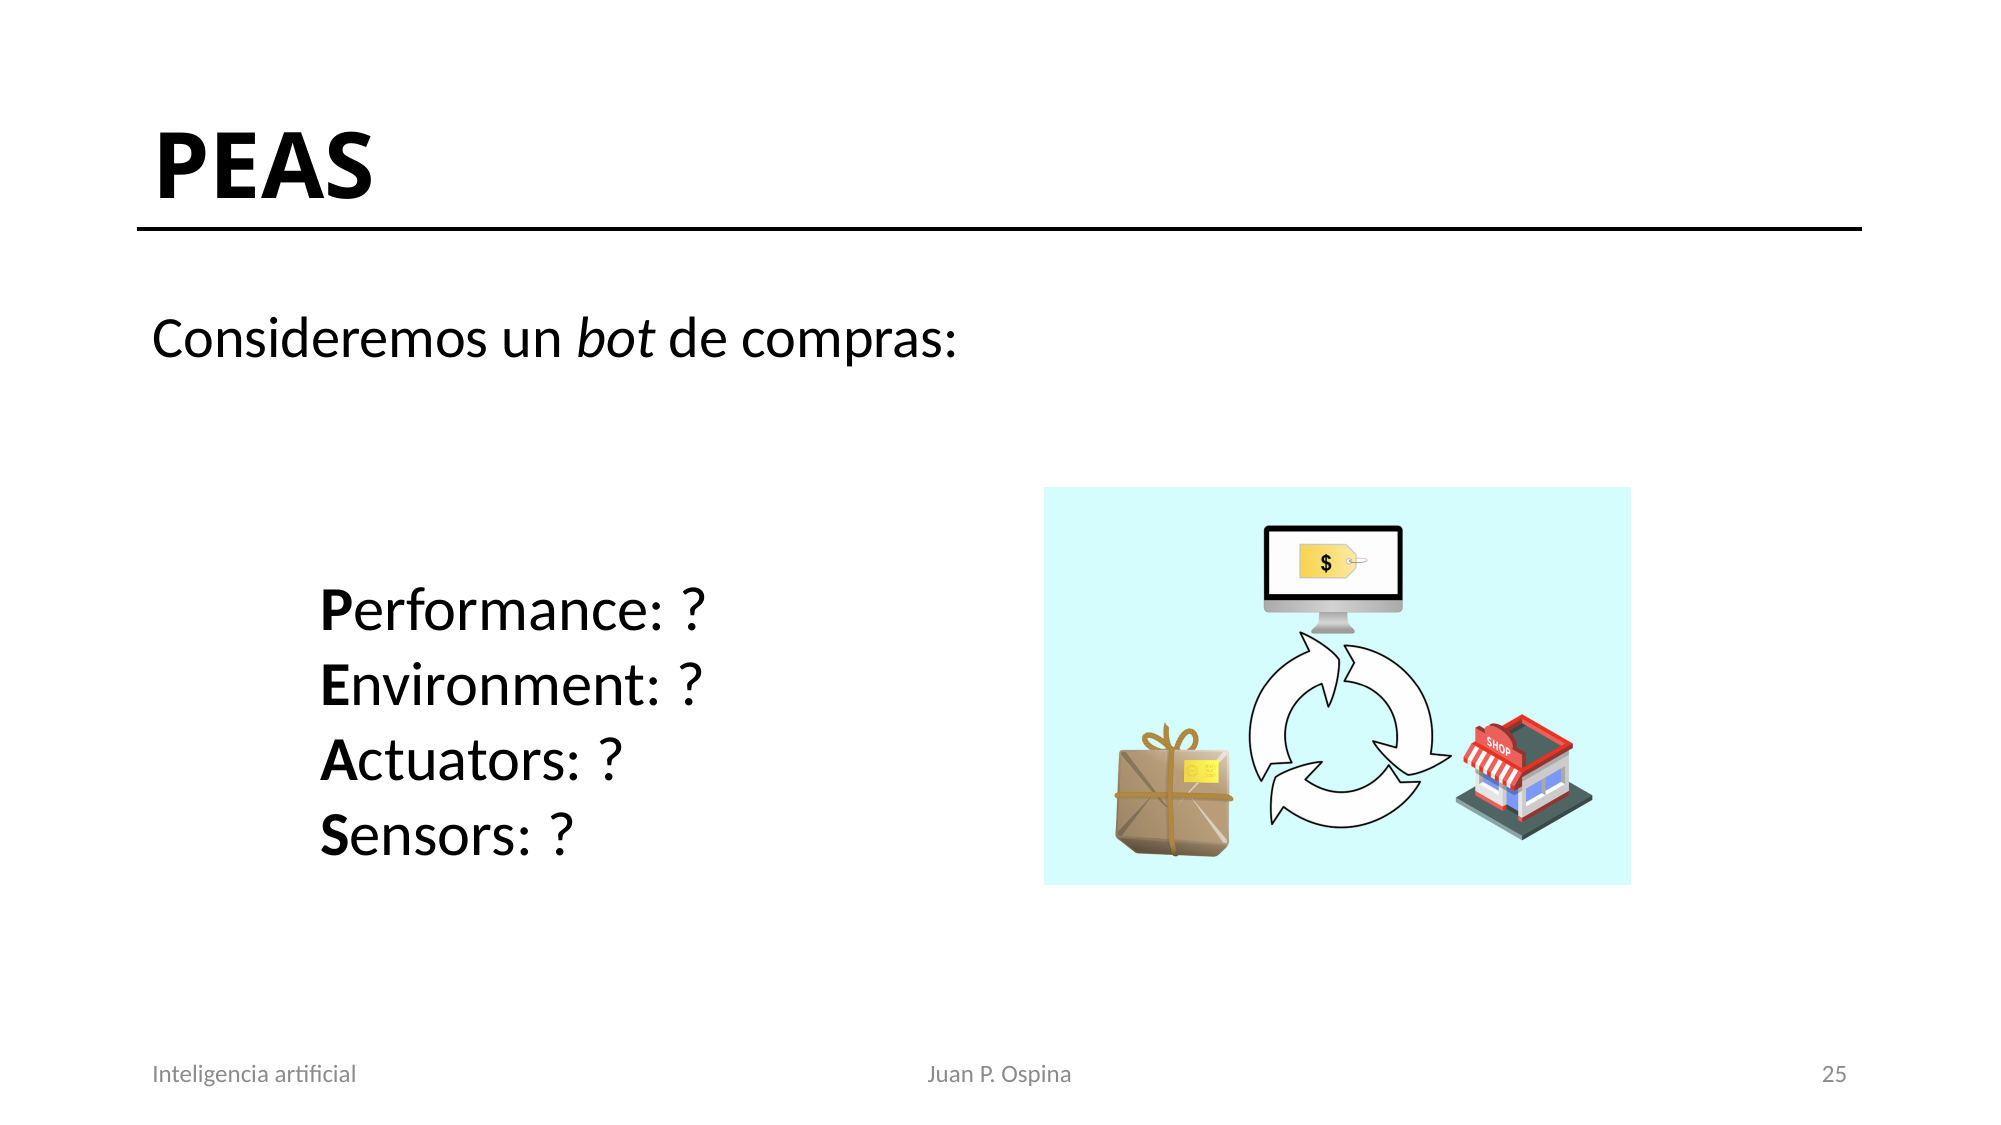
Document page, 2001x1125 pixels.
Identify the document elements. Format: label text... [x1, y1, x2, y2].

slide_number 26 [1412, 1042, 1863, 1103]
list Consideremos un bot de compras: [137, 299, 1863, 392]
slide_number Inteligencia artificial [137, 1042, 588, 1103]
title PEAS [137, 59, 1863, 278]
picture [1044, 487, 1631, 885]
footer Juan P. Ospina [662, 1042, 1338, 1103]
text_box Performance: ? Environment: ? Actuators: ? Sensors: ? [230, 485, 724, 920]
